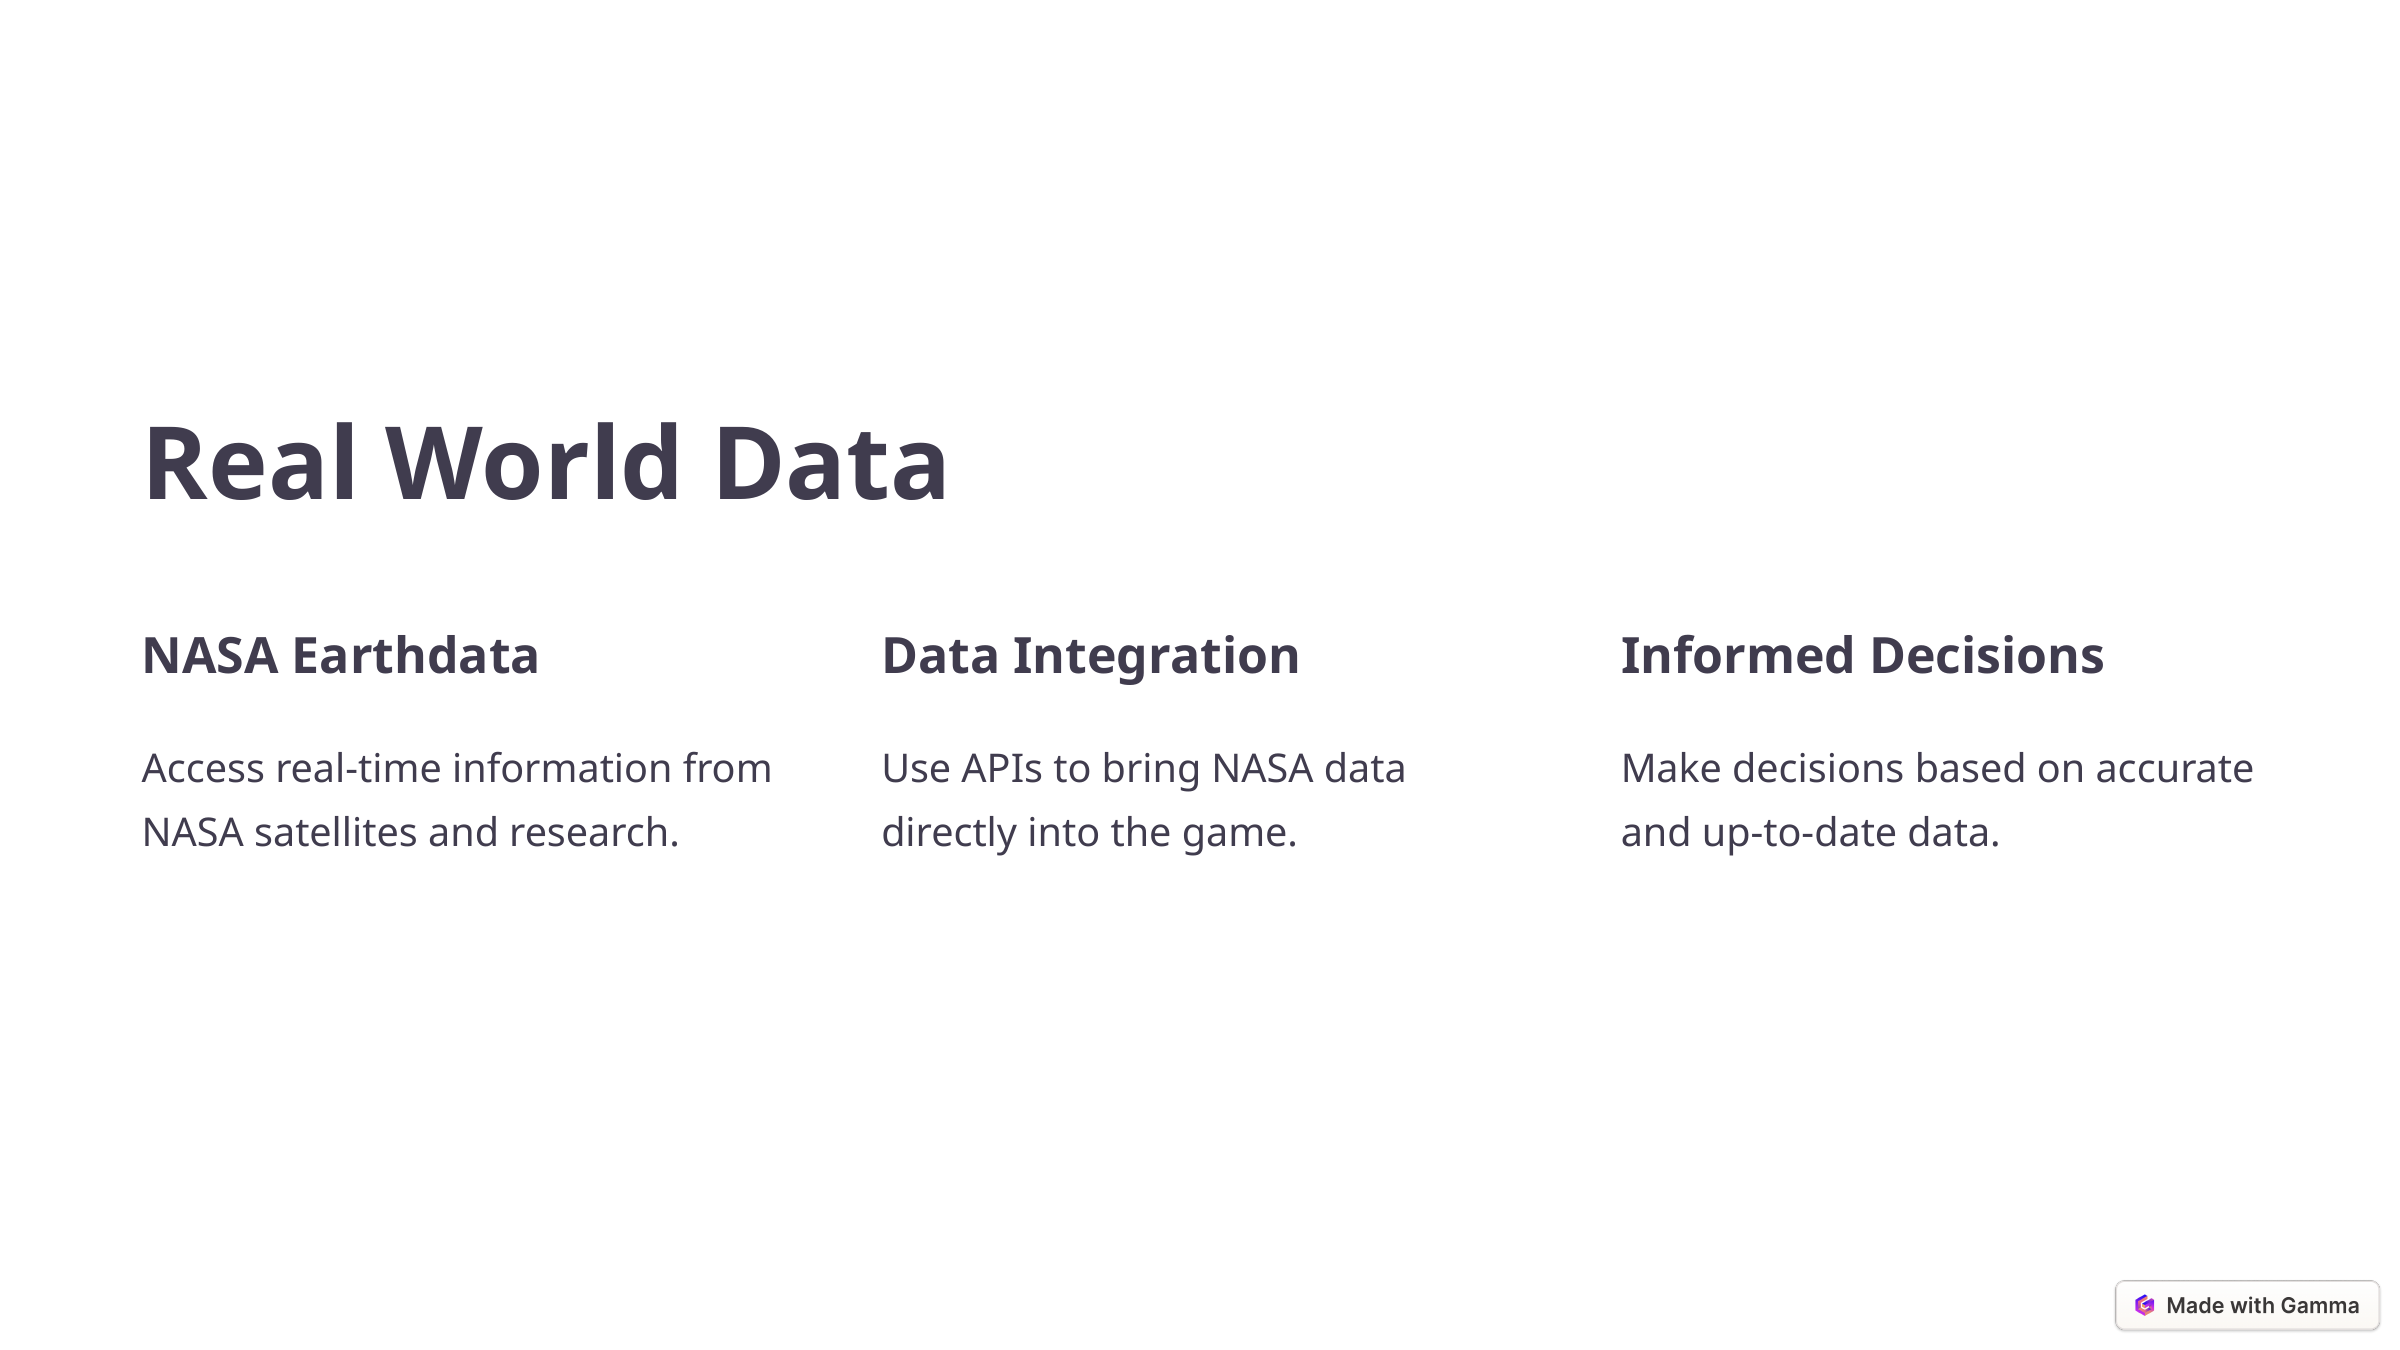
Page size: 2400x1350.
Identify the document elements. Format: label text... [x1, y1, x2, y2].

picture [2106, 1271, 2389, 1339]
text_box Data Integration [881, 621, 1388, 685]
text_box Access real-time information from NASA satellites and research. [141, 725, 782, 920]
text_box Make decisions based on accurate and up-to-date data. [1620, 725, 2261, 855]
text_box Real World Data [141, 393, 1155, 521]
text_box NASA Earthdata [141, 621, 648, 685]
text_box Informed Decisions [1620, 621, 2128, 685]
text_box Use APIs to bring NASA data directly into the game. [881, 725, 1521, 855]
